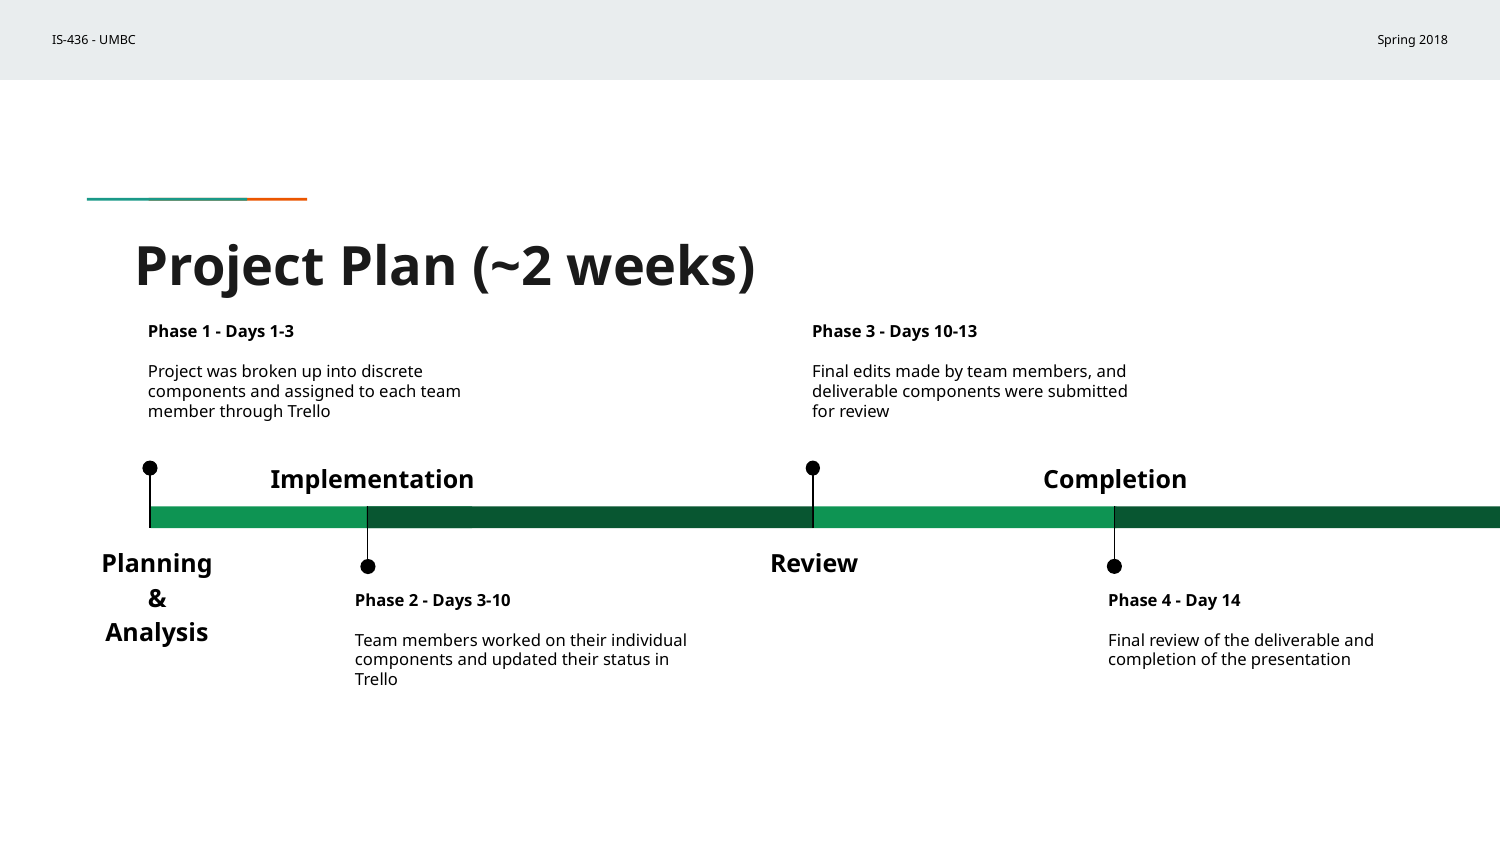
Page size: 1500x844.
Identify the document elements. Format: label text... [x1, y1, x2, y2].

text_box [255, 444, 726, 748]
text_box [78, 305, 503, 590]
title Project Plan (~2 weeks) [119, 216, 1381, 305]
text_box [734, 305, 1148, 590]
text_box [1012, 444, 1500, 730]
